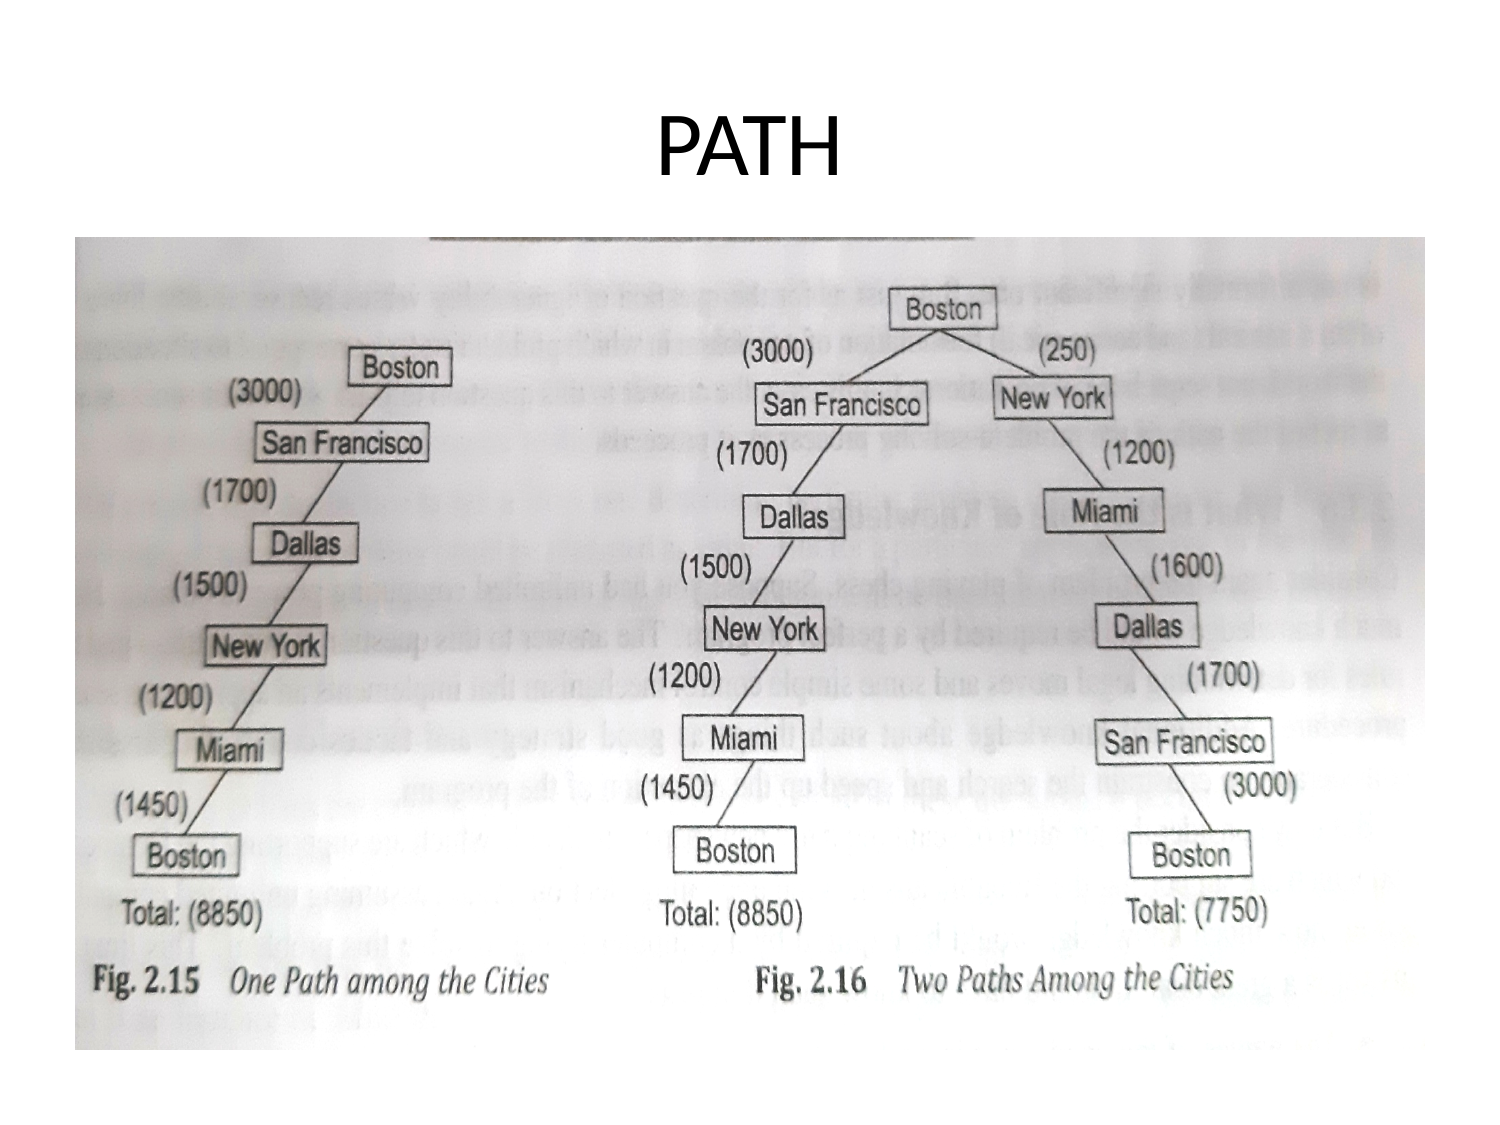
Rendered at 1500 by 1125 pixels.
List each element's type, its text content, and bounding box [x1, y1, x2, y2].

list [74, 237, 1426, 1051]
title PATH [75, 45, 1425, 233]
